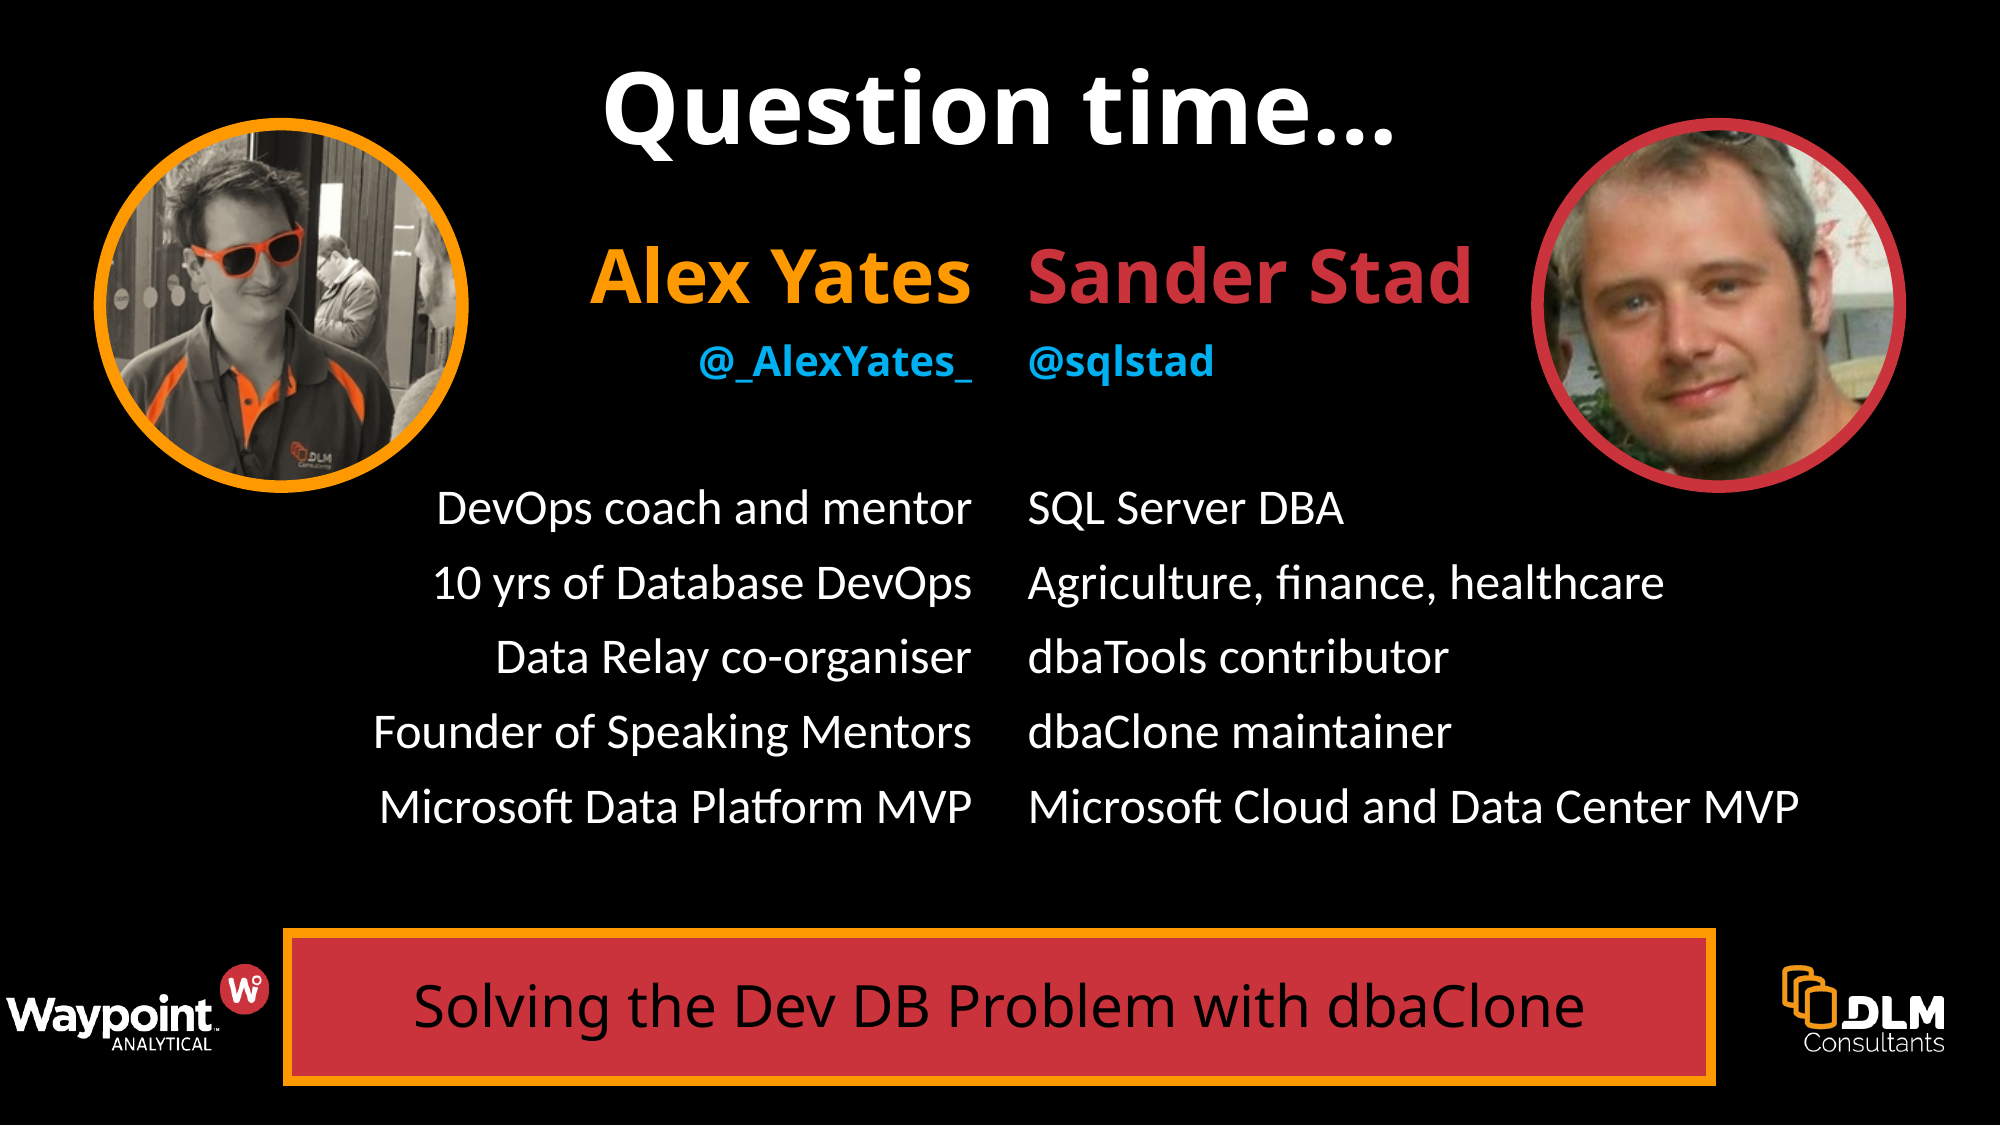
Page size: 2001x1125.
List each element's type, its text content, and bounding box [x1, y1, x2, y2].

picture [1781, 964, 1944, 1052]
picture [6, 964, 269, 1051]
list Alex Yates @_AlexYates_ DevOps coach and mentor 10 yrs of Database DevOps Data Relay co-organiser Founder of Speaking Mentors Microsoft Data Platform MVP [137, 231, 988, 945]
text_box Question time… [575, 50, 1425, 198]
text_box [1536, 123, 1901, 488]
text_box [98, 123, 464, 488]
list Sander Stad @sqlstad SQL Server DBA Agriculture, finance, healthcare dbaTools contributor dbaClone maintainer Microsoft Cloud and Data Center MVP [1012, 231, 1863, 945]
